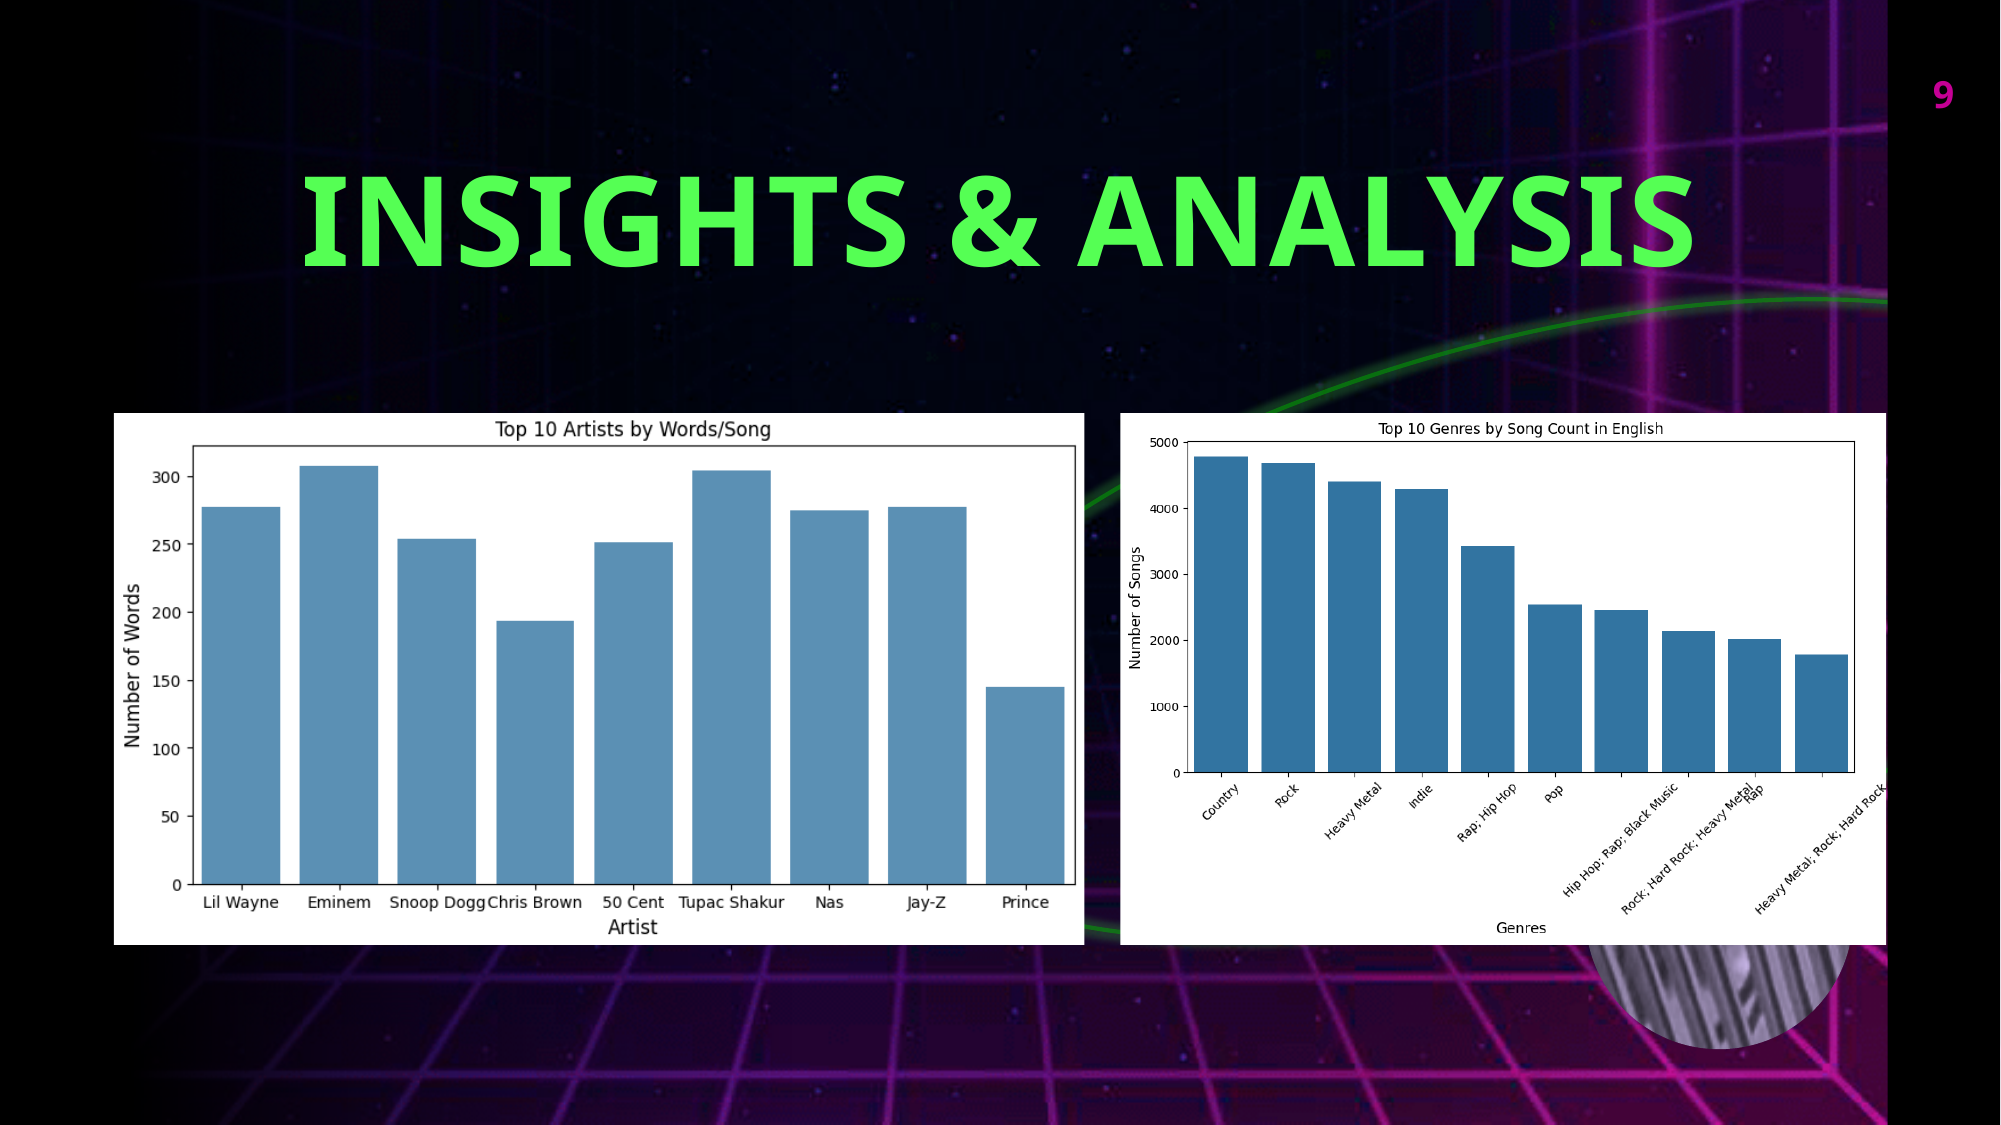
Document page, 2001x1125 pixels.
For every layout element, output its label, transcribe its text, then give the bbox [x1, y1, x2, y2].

title INSIGHTS & ANALYSIS [148, 66, 1851, 294]
picture [256, 0, 1887, 294]
slide_number 9 [1887, 50, 2000, 143]
picture [113, 294, 1887, 1125]
